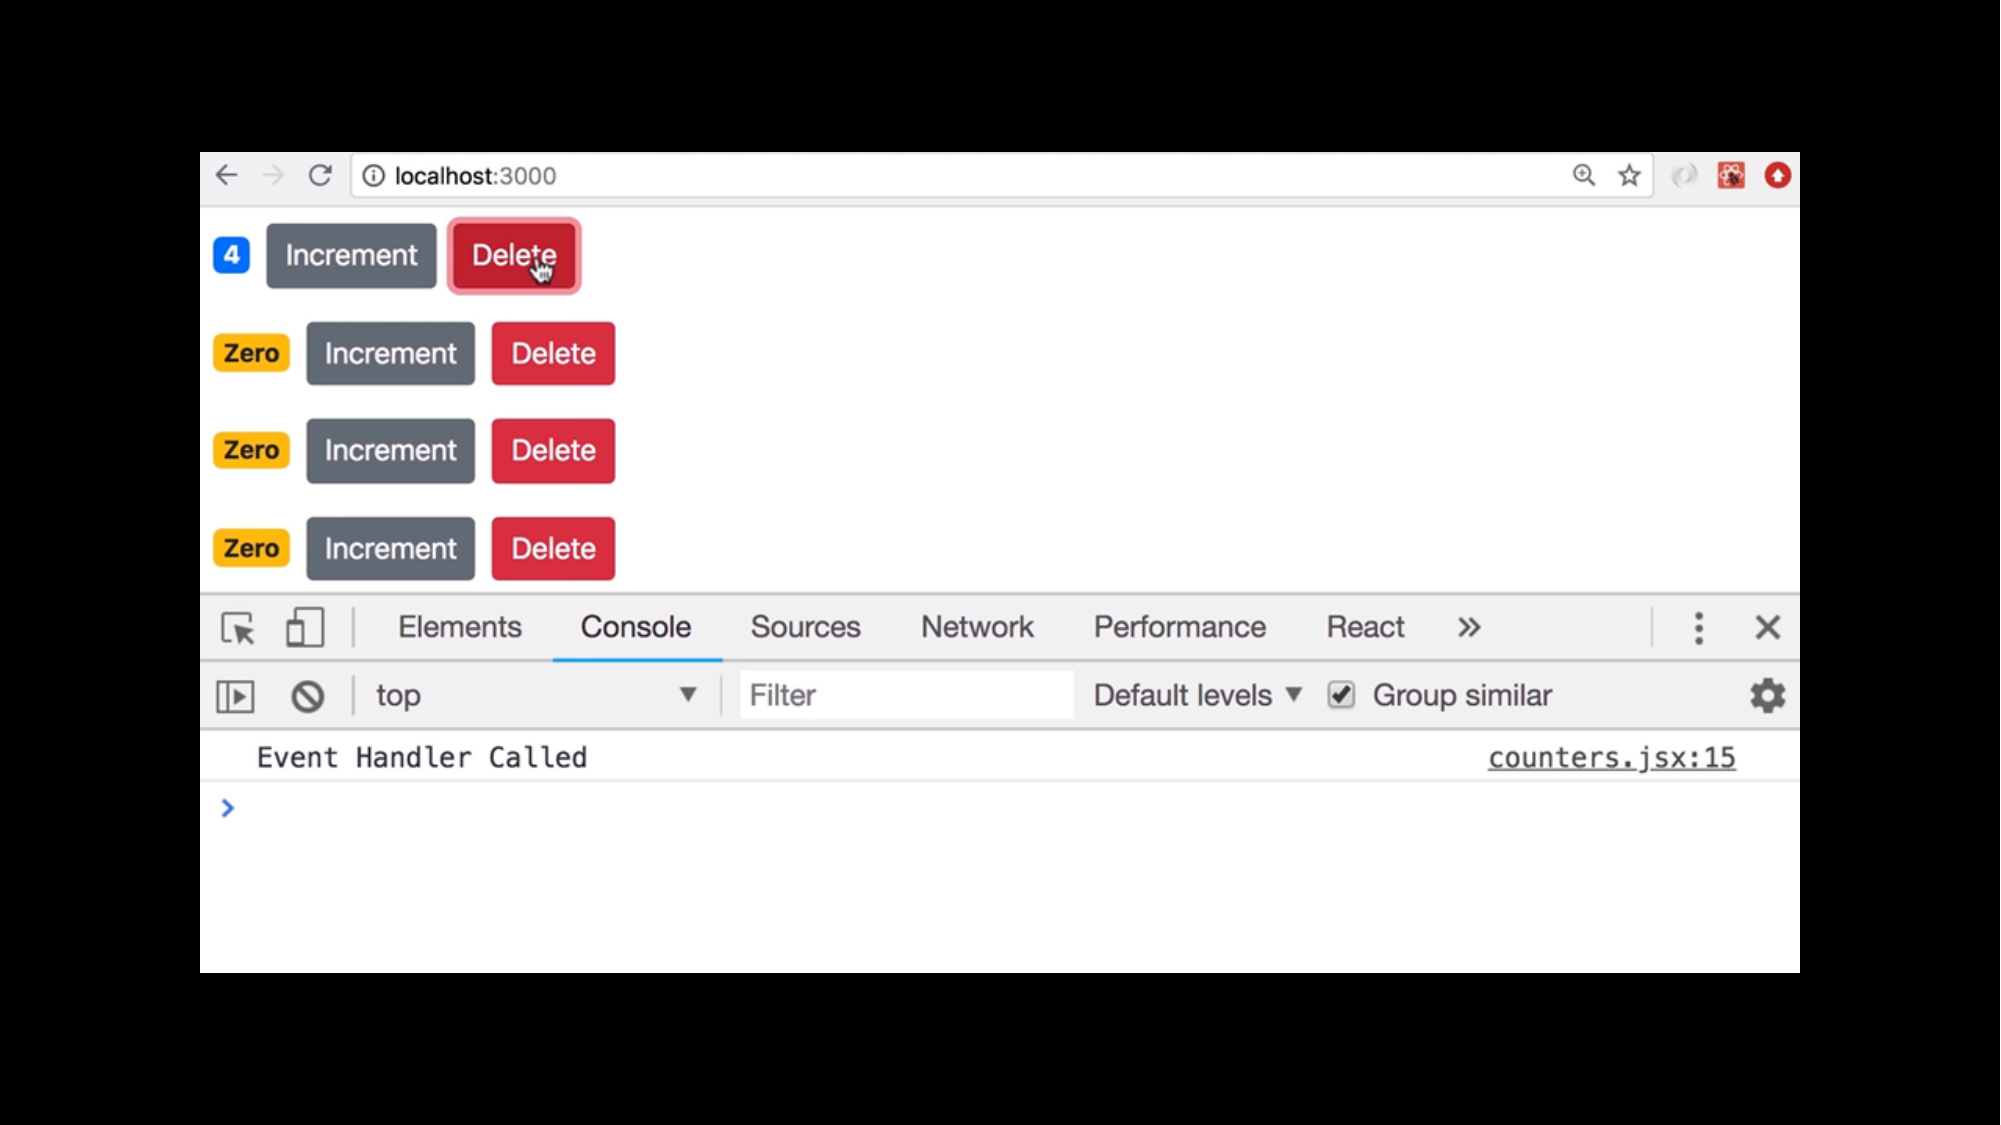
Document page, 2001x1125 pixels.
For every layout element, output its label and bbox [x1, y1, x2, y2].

picture [200, 152, 1800, 973]
